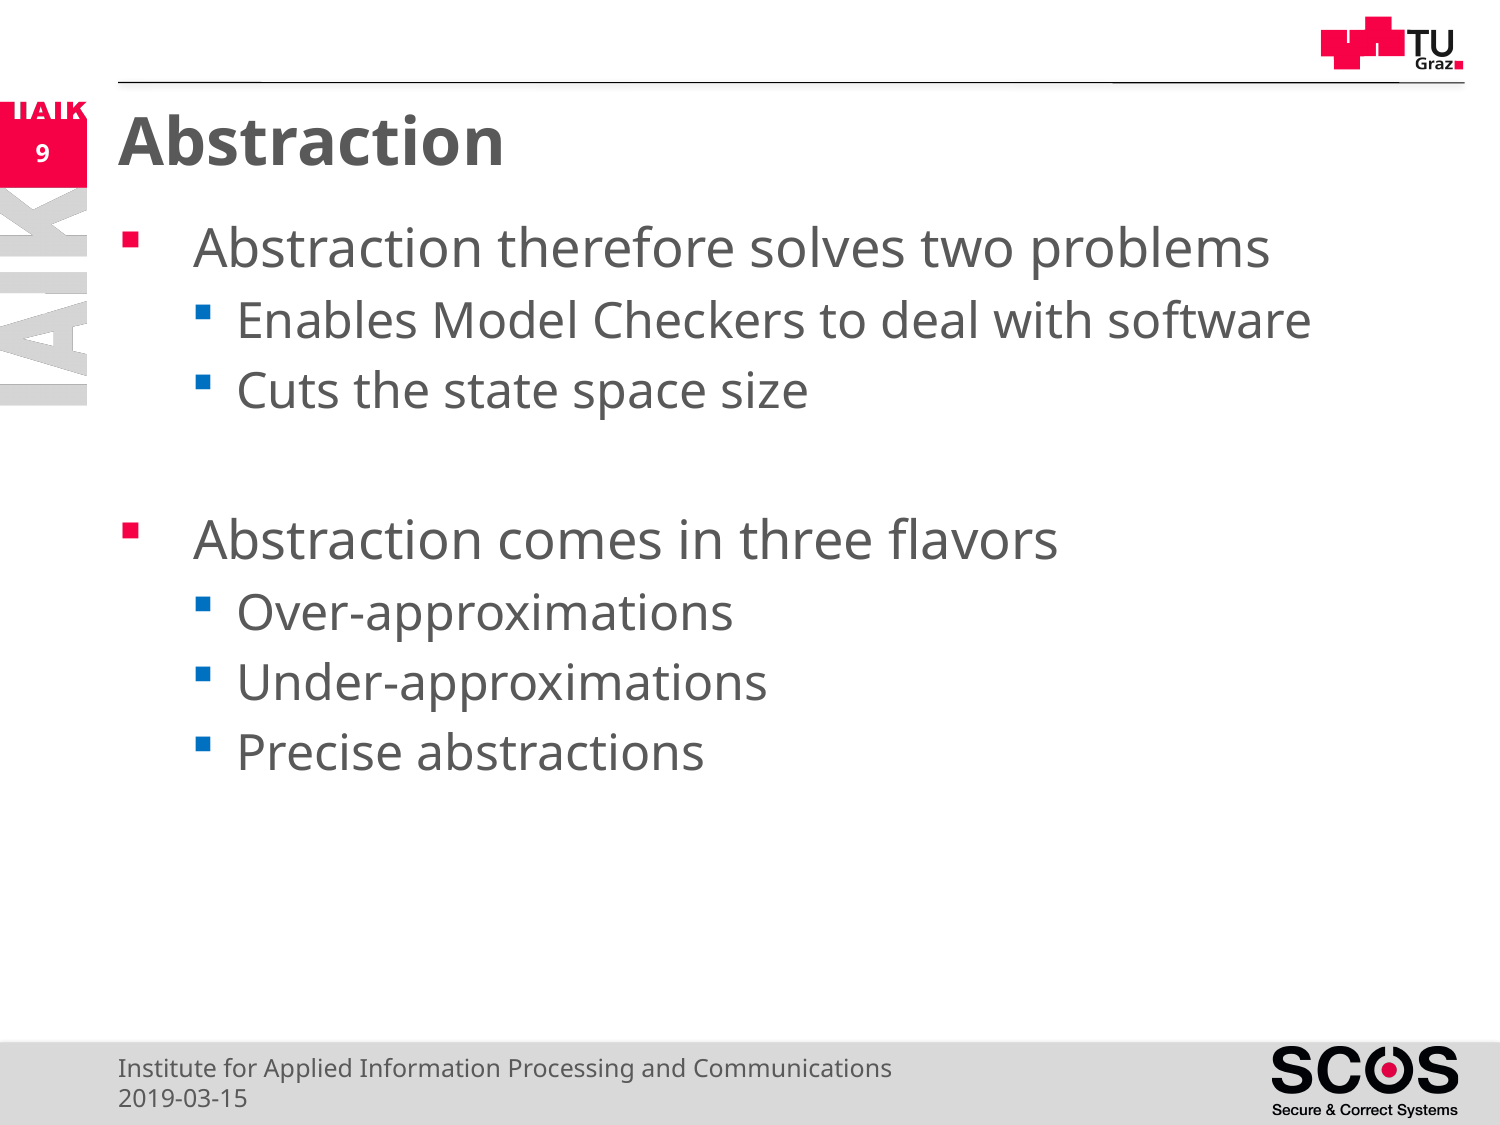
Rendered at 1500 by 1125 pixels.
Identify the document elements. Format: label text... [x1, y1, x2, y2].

picture [1318, 13, 1466, 73]
list Abstraction therefore solves two problems Enables Model Checkers to deal with software Cuts the state space size Abstraction comes in three flavors Over-approximations Under-approximations Precise abstractions [118, 213, 1469, 1038]
footer Institute for Applied Information Processing and Communications [118, 1052, 1469, 1096]
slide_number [118, 1096, 730, 1118]
picture [0, 1, 87, 406]
title Abstraction [118, 98, 1469, 185]
picture [1265, 1096, 1465, 1122]
slide_number 9 [1, 124, 84, 185]
picture [1265, 1042, 1465, 1052]
